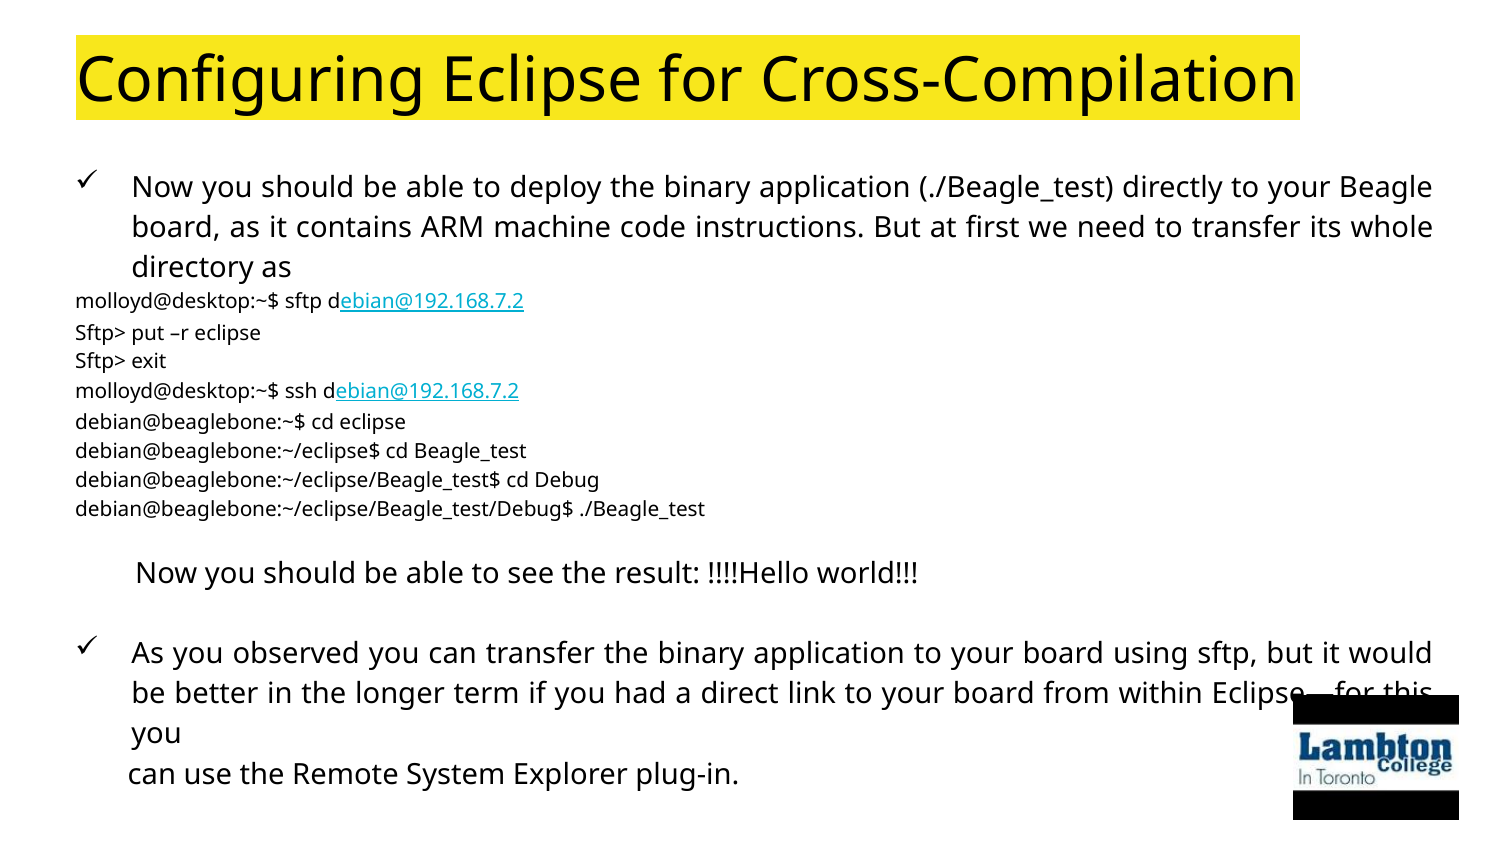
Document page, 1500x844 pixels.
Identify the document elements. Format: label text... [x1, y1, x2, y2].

title Configuring Eclipse for Cross-Compilation [60, 24, 1459, 119]
picture [1293, 694, 1459, 820]
list Now you should be able to deploy the binary application (./Beagle_test) directly to your Beagle board, as it contains ARM machine code instructions. But at first we need to transfer its whole directory as molloyd@desktop:~$ sftp debian@192.168.7.2 Sftp> put –r eclipse Sftp> exit molloyd@desktop:~$ ssh debian@192.168.7.2 debian@beaglebone:~$ cd eclipse debian@beaglebone:~/eclipse$ cd Beagle_test debian@beaglebone:~/eclipse/Beagle_test$ cd Debug debian@beaglebone:~/eclipse/Beagle_test/Debug$ ./Beagle_test Now you should be able to see the result: !!!!Hello world!!! As you observed you can transfer the binary application to your board using sftp, but it would be better in the longer term if you had a direct link to your board from within Eclipse—for this you can use the Remote System Explorer plug-in. [41, 147, 1450, 844]
